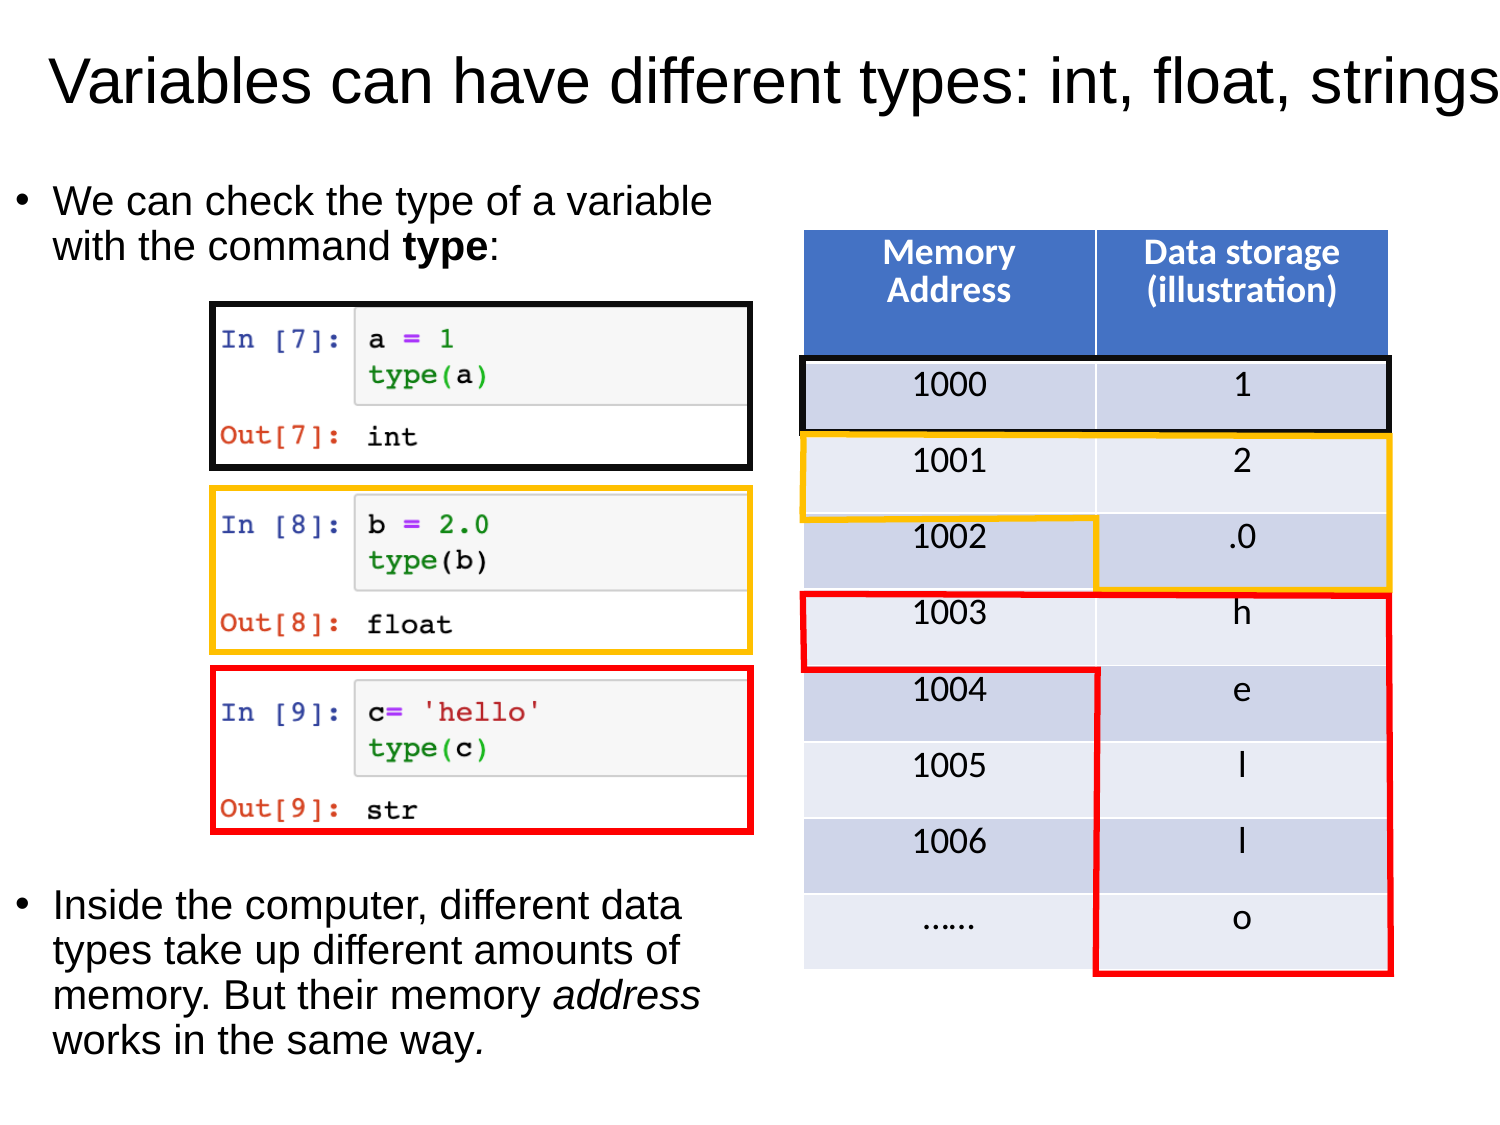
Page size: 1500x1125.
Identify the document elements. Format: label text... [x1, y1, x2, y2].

picture [191, 283, 750, 848]
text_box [212, 593, 1391, 974]
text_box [212, 434, 1390, 593]
table_header Memory Address [804, 230, 1095, 357]
text_box [802, 357, 1390, 432]
list We can check the type of a variable with the command type: Inside the computer, different data types take up different amounts of memory. But their memory address works in the same way. [0, 171, 787, 1125]
title Variables can have different types: int, float, strings [34, 25, 1500, 140]
table_header Data storage (illustration) [1097, 230, 1388, 357]
